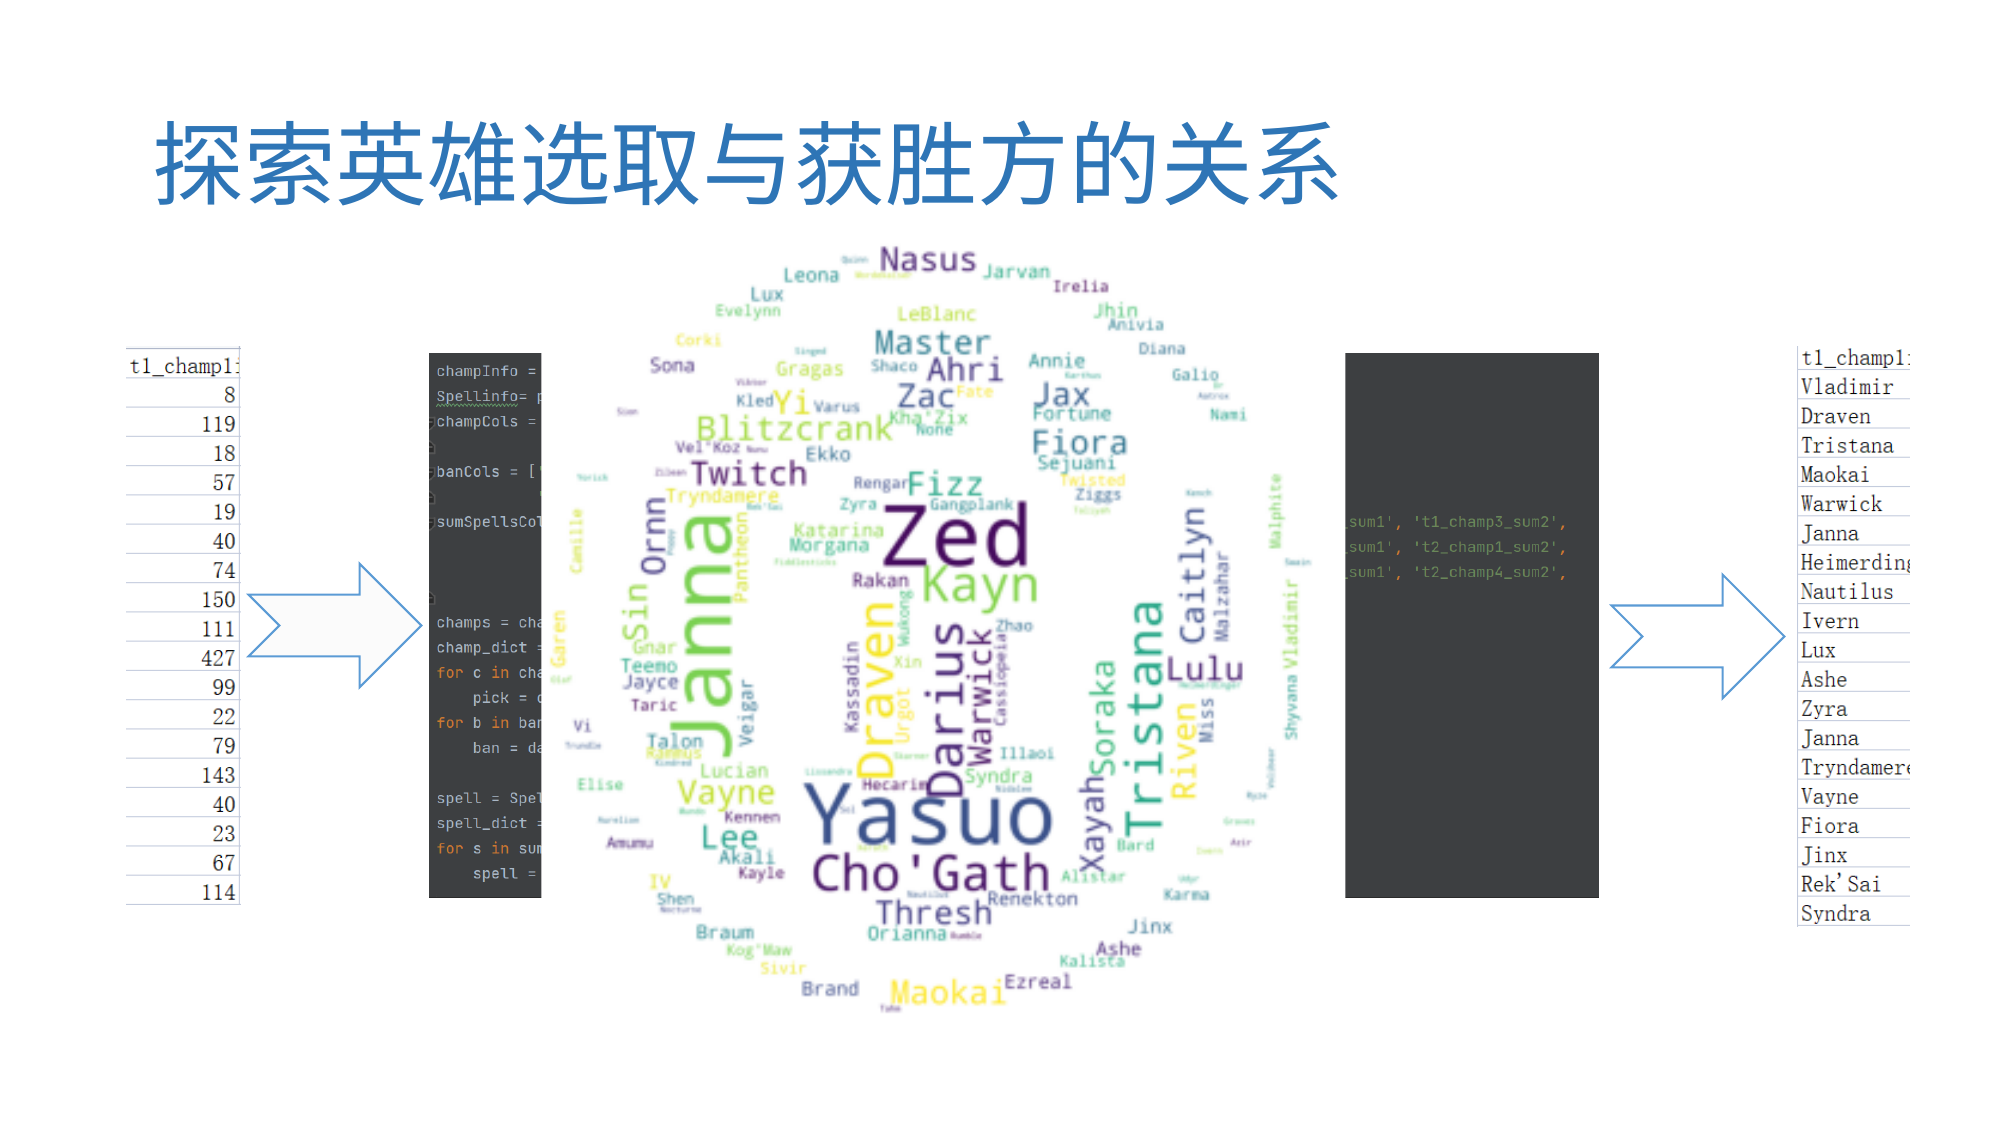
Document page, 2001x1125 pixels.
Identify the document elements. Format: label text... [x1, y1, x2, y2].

picture [126, 346, 241, 905]
picture [1797, 346, 1910, 927]
text_box [1609, 572, 1786, 701]
title 探索英雄选取与获胜方的关系 [137, 59, 1863, 278]
picture [429, 232, 1599, 1019]
text_box [246, 561, 423, 690]
